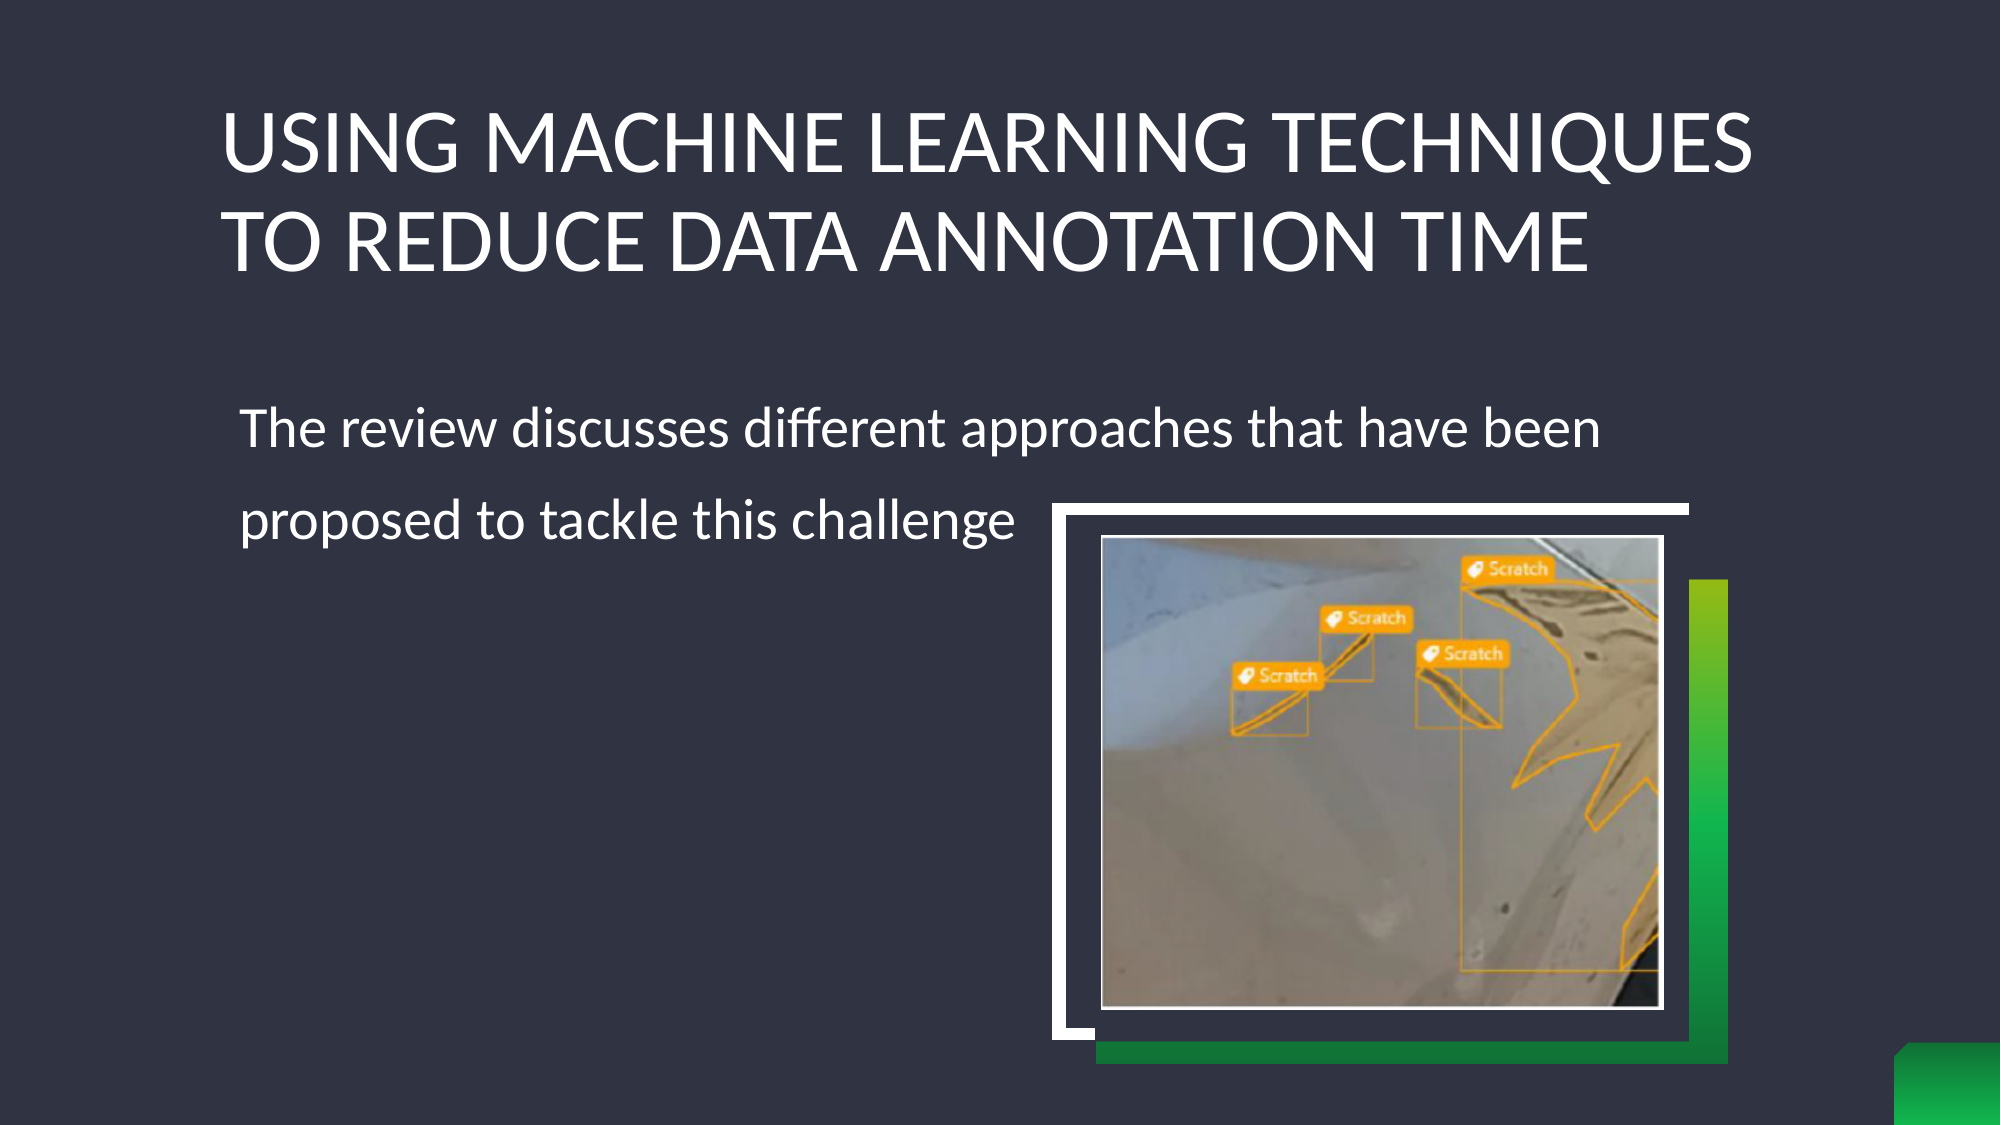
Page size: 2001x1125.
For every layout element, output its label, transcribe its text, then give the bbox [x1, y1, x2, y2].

picture [1025, 485, 1749, 1070]
list The review discusses different approaches that have been proposed to tackle this challenge [205, 375, 1875, 965]
title Using Machine Learning Techniques to reduce data annotation time [205, 85, 1875, 331]
